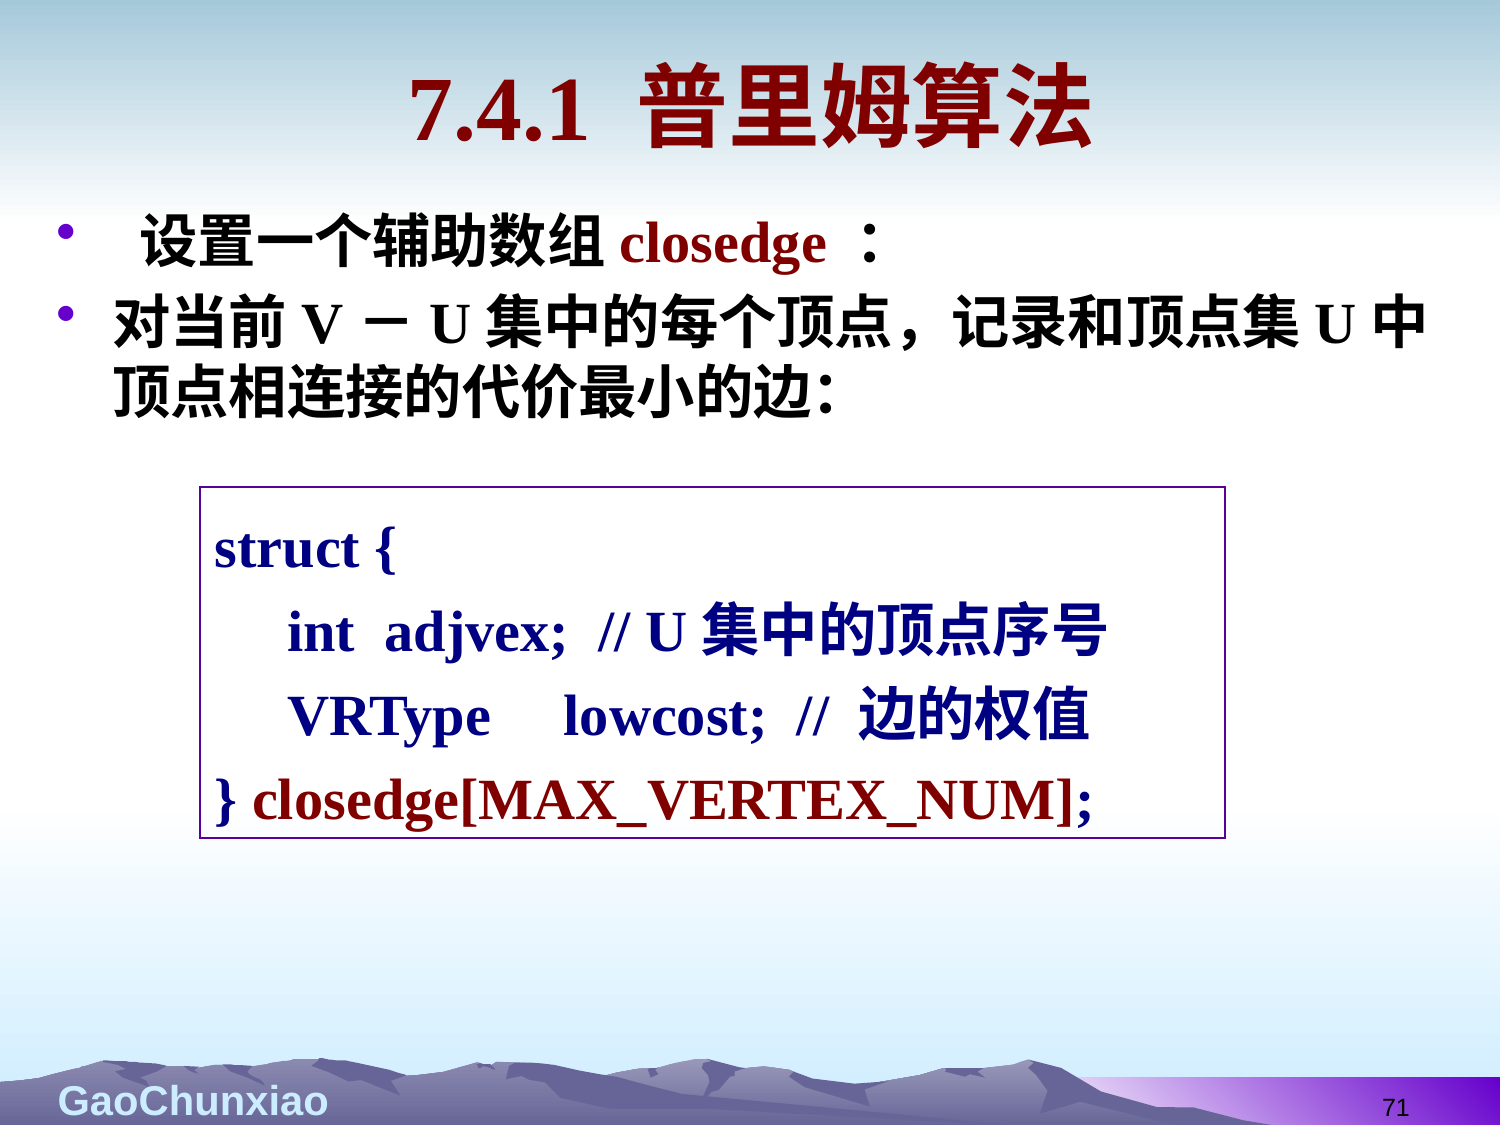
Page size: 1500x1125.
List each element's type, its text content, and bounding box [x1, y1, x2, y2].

title 7.4.1 普里姆算法 [76, 19, 1427, 188]
list 设置一个辅助数组closedge ： 对当前V－U集中的每个顶点，记录和顶点集U中顶点相连接的代价最小的边： [41, 196, 1459, 1047]
slide_number 71 [1074, 1054, 1425, 1125]
text_box struct { int adjvex; // U集中的顶点序号 VRType lowcost; // 边的权值 } closedge[MAX_VERTEX_NUM]; [200, 487, 1225, 839]
